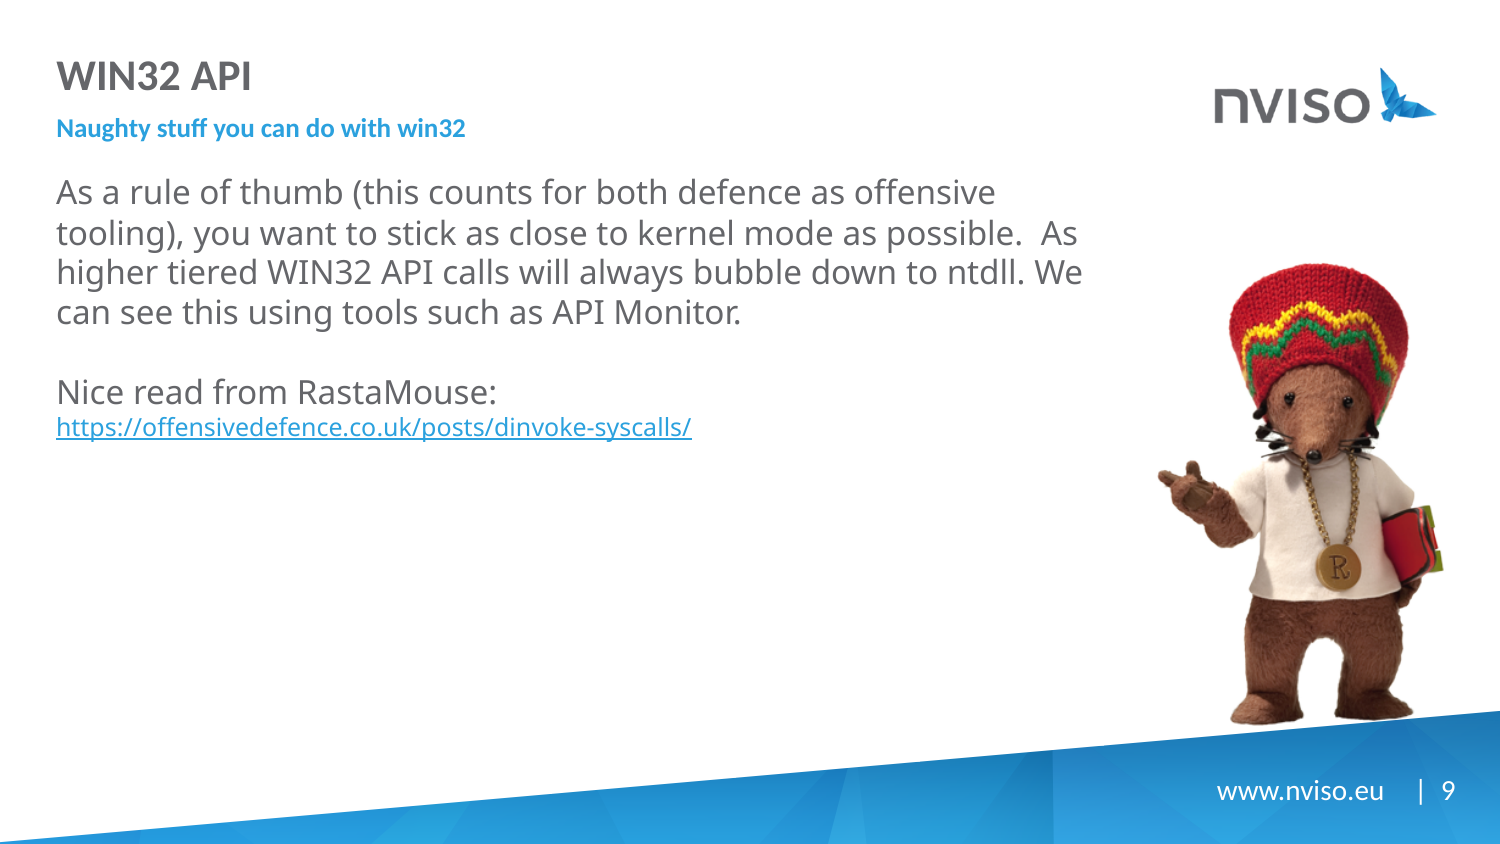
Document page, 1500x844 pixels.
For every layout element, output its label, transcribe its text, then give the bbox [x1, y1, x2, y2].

text_box As a rule of thumb (this counts for both defence as offensive tooling), you want to stick as close to kernel mode as possible. As higher tiered WIN32 API calls will always bubble down to ntdll. We can see this using tools such as API Monitor. Nice read from RastaMouse: https://offensivedefence.co.uk/posts/dinvoke-syscalls/ [41, 164, 1131, 453]
list Naughty stuff you can do with win32 [41, 102, 1199, 162]
title WIN32 API [41, 32, 1199, 102]
picture [1210, 64, 1441, 127]
footer www.nviso.eu [924, 766, 1328, 812]
slide_number | 9 [1328, 766, 1471, 812]
picture [0, 258, 1500, 844]
